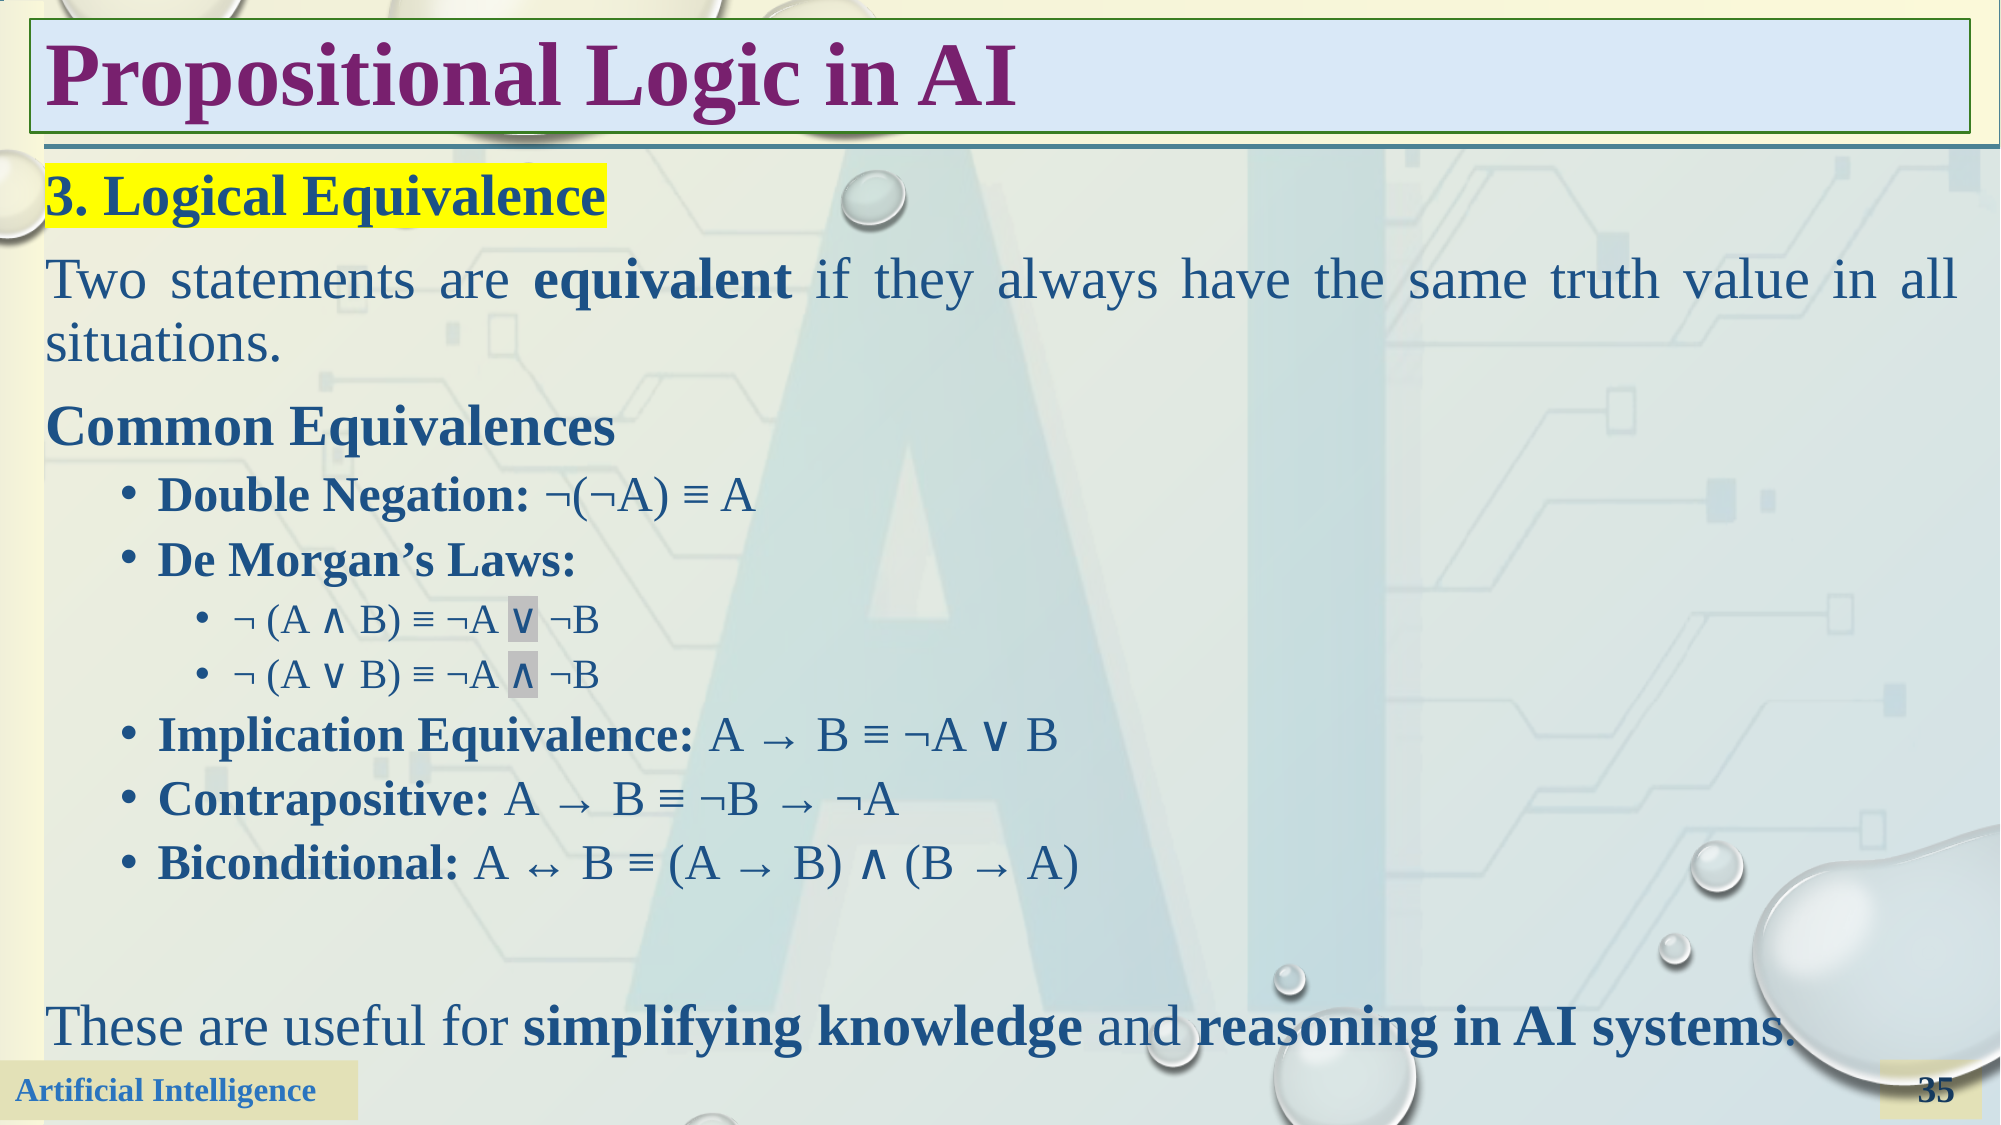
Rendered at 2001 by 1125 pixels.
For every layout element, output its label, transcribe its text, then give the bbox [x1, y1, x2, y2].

title Propositional Logic in AI [29, 18, 1971, 134]
list 3. Logical Equivalence Two statements are equivalent if they always have the same truth value in all situations. Common Equivalences Double Negation: ¬(¬A) ≡ A De Morgan’s Laws: ¬ (A ∧ B) ≡ ¬A ∨ ¬B ¬ (A ∨ B) ≡ ¬A ∧ ¬B Implication Equivalence: A → B ≡ ¬A ∨ B Contrapositive: A → B ≡ ¬B → ¬A Biconditional: A ↔ B ≡ (A → B) ∧ (B → A) These are useful for simplifying knowledge and reasoning in AI systems. [30, 157, 1975, 1099]
picture [0, 0, 2001, 1125]
slide_number 35 [1692, 1057, 1970, 1118]
